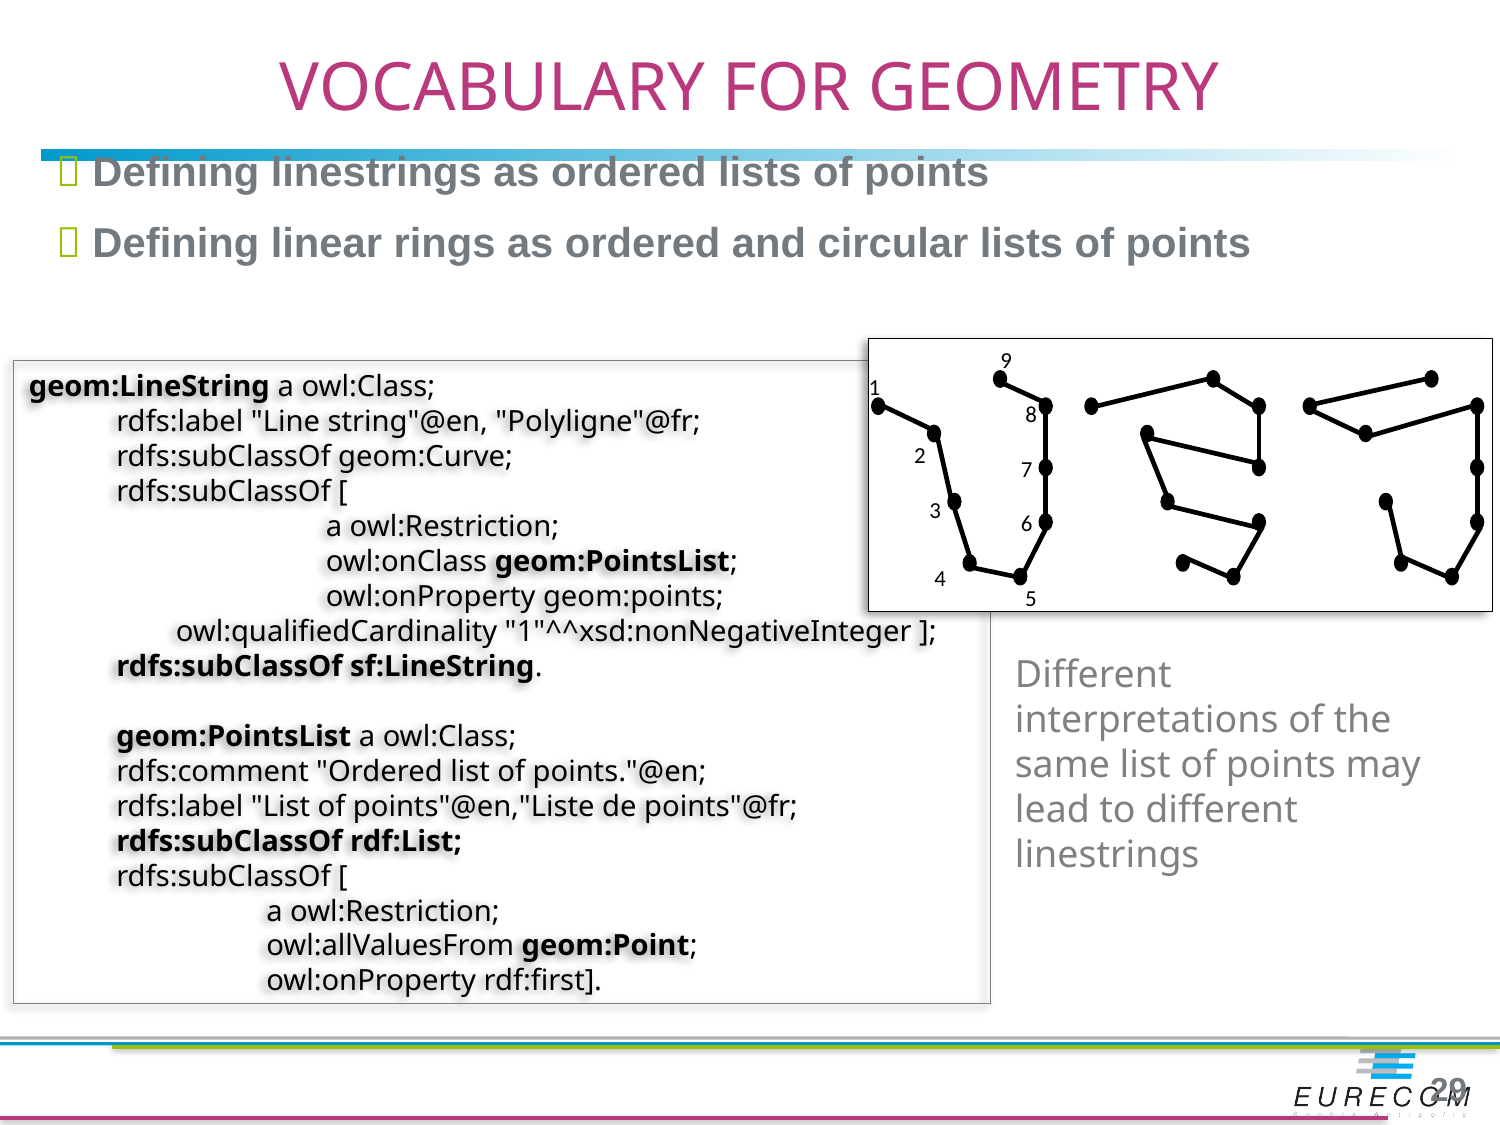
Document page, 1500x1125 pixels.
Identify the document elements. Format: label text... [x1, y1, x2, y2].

text_box  Defining linestrings as ordered lists of points [41, 137, 1459, 208]
text_box  Defining linear rings as ordered and circular lists of points [41, 208, 1459, 362]
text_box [867, 337, 1493, 620]
text_box geom:LineString a owl:Class; rdfs:label "Line string"@en, "Polyligne"@fr; rdfs:subClassOf geom:Curve; rdfs:subClassOf [ a owl:Restriction; owl:onClass geom:PointsList; owl:onProperty geom:points; owl:qualifiedCardinality "1"^^xsd:nonNegativeInteger ]; rdfs:subClassOf sf:LineString. geom:PointsList a owl:Class; rdfs:comment "Ordered list of points."@en; rdfs:label "List of points"@en,"Liste de points"@fr; rdfs:subClassOf rdf:List; rdfs:subClassOf [ a owl:Restriction; owl:allValuesFrom geom:Point; owl:onProperty rdf:first]. [13, 360, 991, 1004]
picture [1293, 1049, 1477, 1118]
title Vocabulary for geometry [112, 7, 1388, 137]
text_box [991, 627, 1425, 1005]
text_box Different interpretations of the same list of points may lead to different linestrings [1000, 643, 1449, 883]
